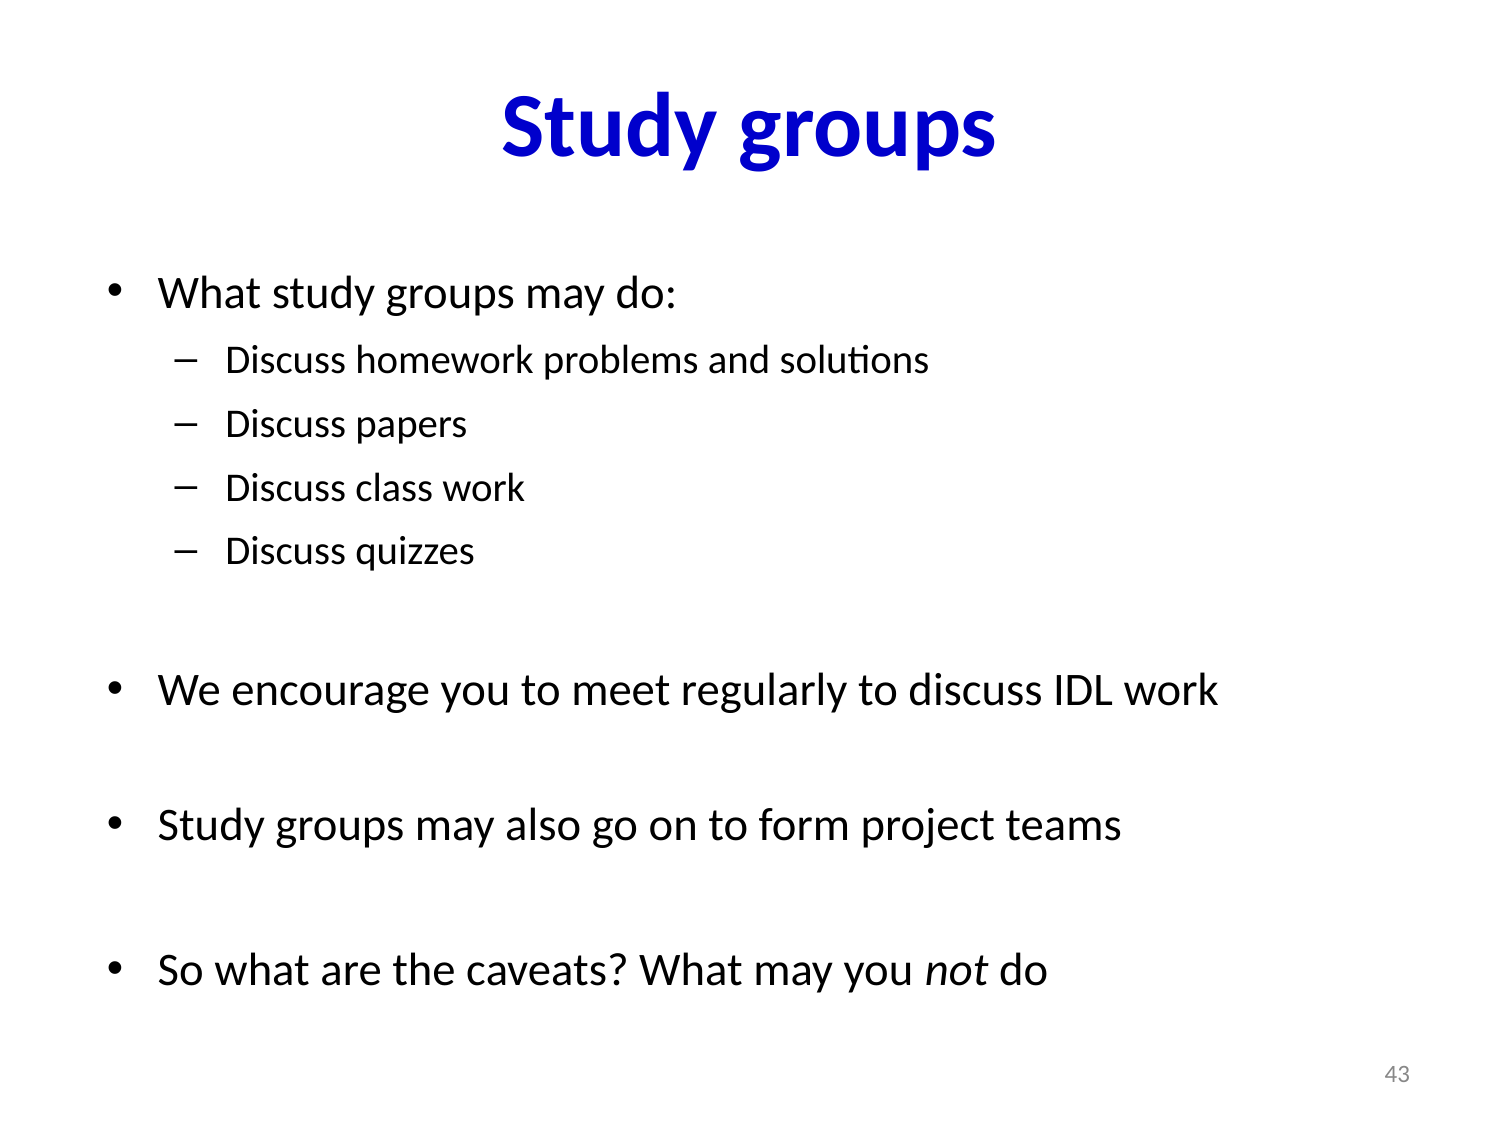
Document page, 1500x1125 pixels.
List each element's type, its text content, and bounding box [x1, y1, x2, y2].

slide_number 43 [1074, 1042, 1425, 1103]
list What study groups may do: Discuss homework problems and solutions Discuss papers Discuss class work Discuss quizzes We encourage you to meet regularly to discuss IDL work Study groups may also go on to form project teams So what are the caveats? What may you not do [75, 243, 1425, 1005]
title Study groups [75, 25, 1425, 214]
